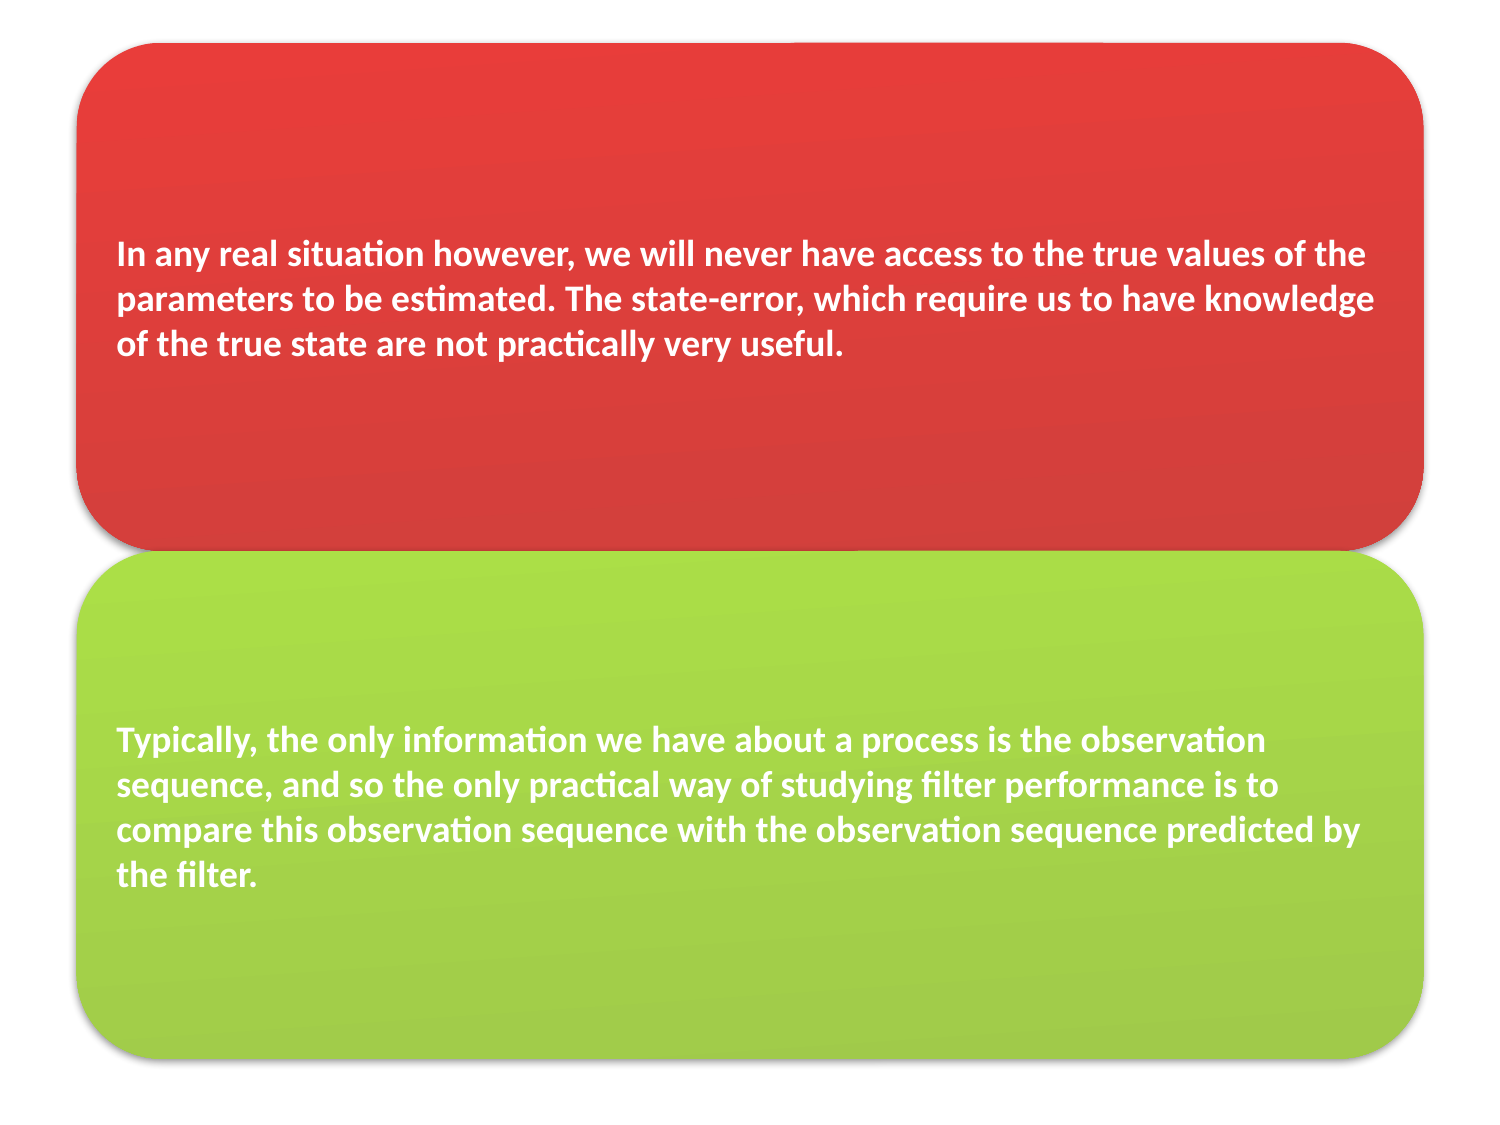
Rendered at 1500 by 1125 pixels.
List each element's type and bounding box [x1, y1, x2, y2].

text_box [76, 42, 1424, 1060]
